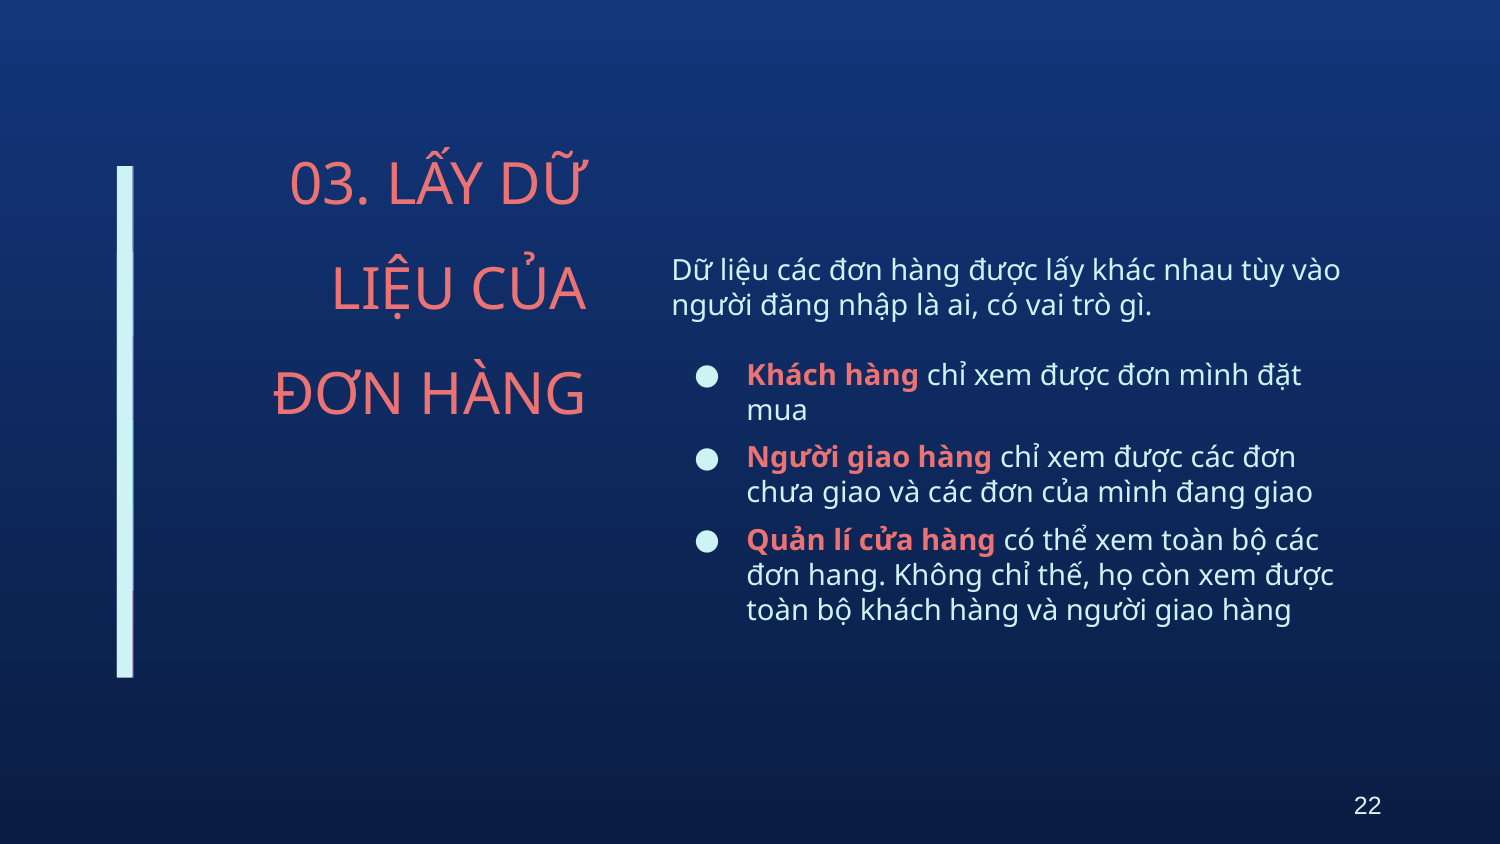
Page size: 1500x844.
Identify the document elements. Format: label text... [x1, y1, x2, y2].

title 03. LẤY DỮ LIỆU CỦA ĐƠN HÀNG [172, 277, 602, 442]
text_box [116, 165, 133, 678]
slide_number 22 [1059, 782, 1397, 828]
list Dữ liệu các đơn hàng được lấy khác nhau tùy vào người đăng nhập là ai, có vai trò gì. Khách hàng chỉ xem được đơn mình đặt mua Người giao hàng chỉ xem được các đơn chưa giao và các đơn của mình đang giao Quản lí cửa hàng có thể xem toàn bộ các đơn hang. Không chỉ thế, họ còn xem được toàn bộ khách hàng và người giao hàng [656, 236, 1382, 608]
